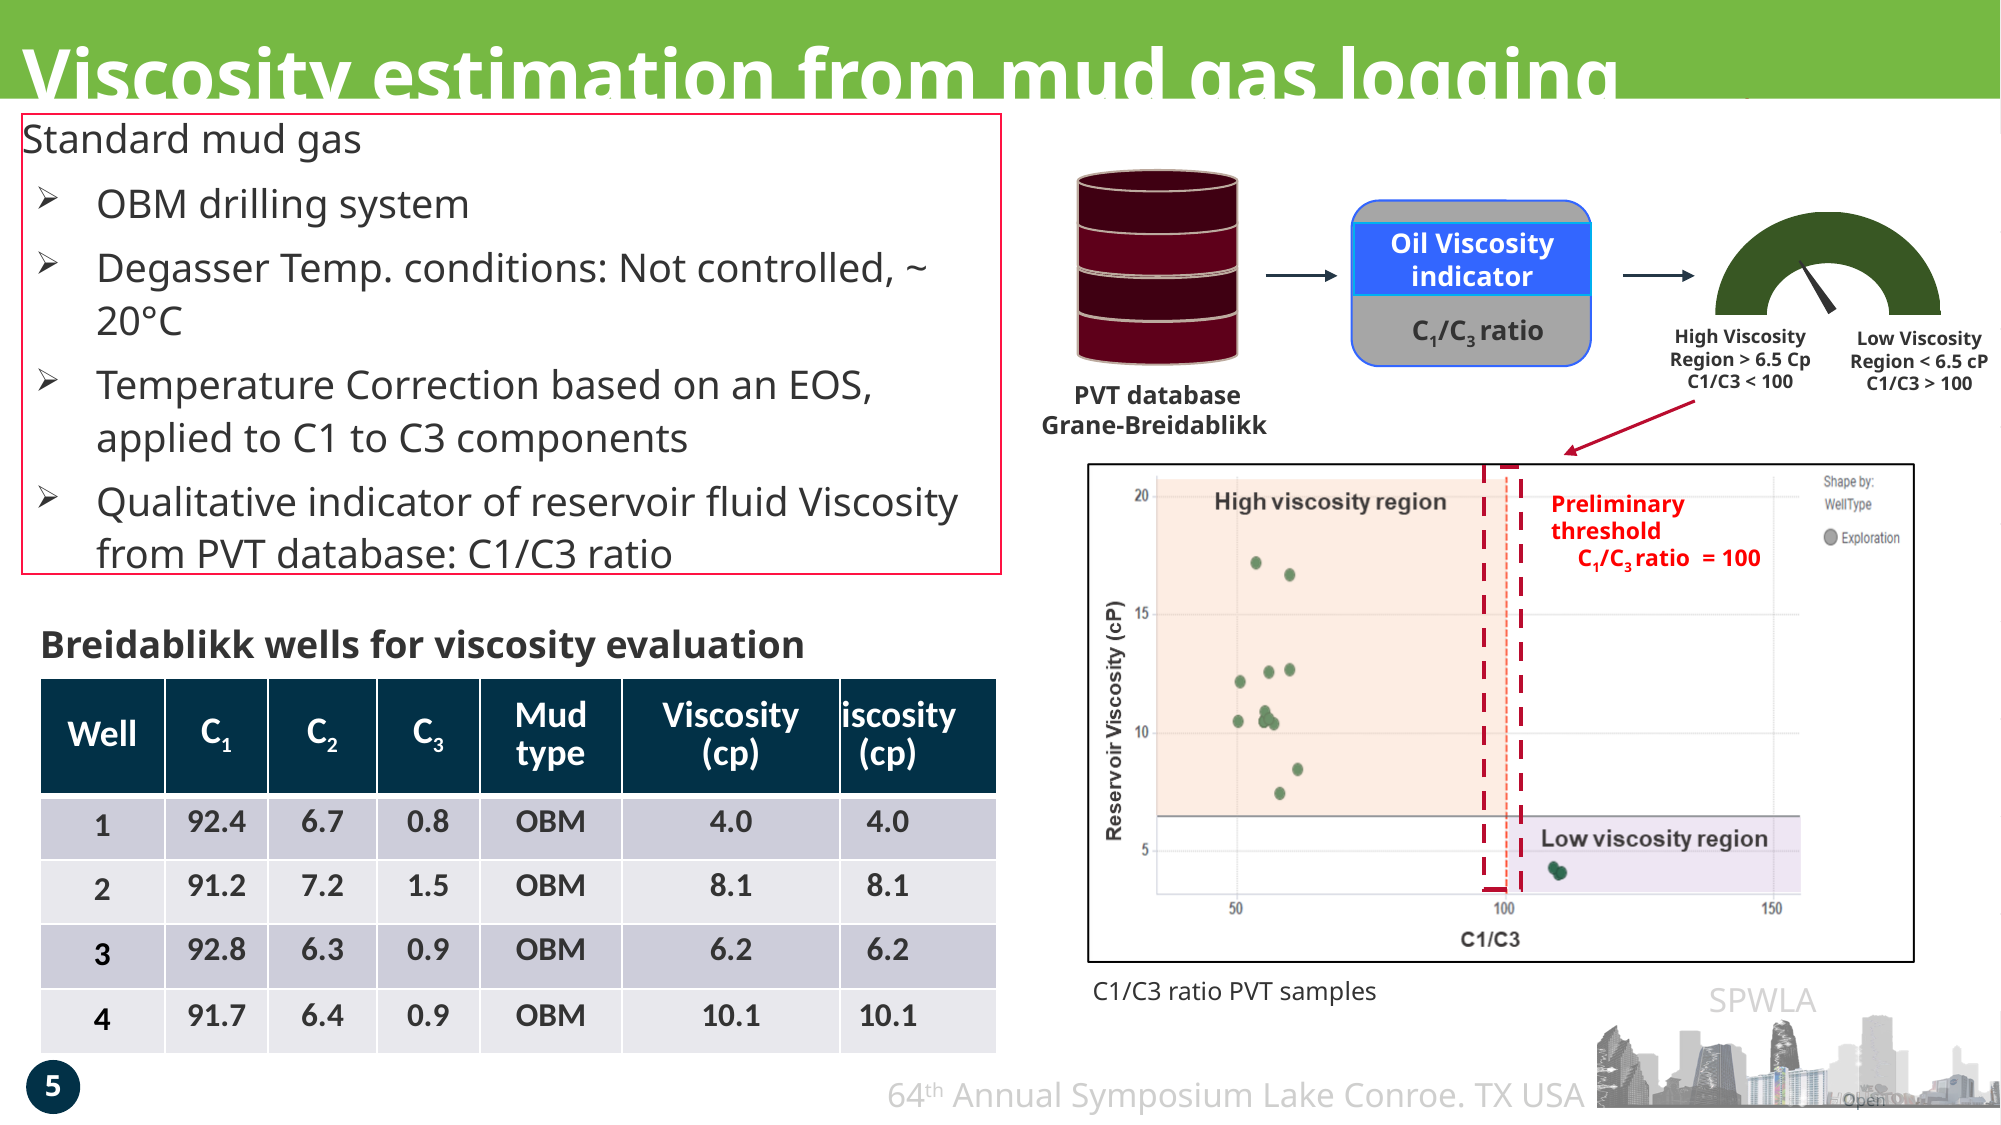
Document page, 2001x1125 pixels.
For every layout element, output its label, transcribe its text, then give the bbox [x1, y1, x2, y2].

table_cell 6.3 [269, 925, 376, 988]
table_cell 92.8 [166, 925, 267, 988]
table_cell OBM [481, 861, 621, 923]
table_cell 0.8 [378, 799, 479, 859]
table_cell 8.1 [841, 861, 996, 923]
table_header C3 [378, 679, 479, 793]
table_cell 6.2 [841, 925, 996, 988]
table_cell 7.2 [269, 861, 376, 923]
table_cell 91.2 [166, 861, 267, 923]
table_cell 6.7 [269, 799, 376, 859]
picture [1087, 463, 1915, 964]
table_cell 4.0 [623, 799, 839, 859]
title Viscosity estimation from mud gas logging [0, 0, 2000, 99]
table_header Viscosity (cp) [841, 679, 996, 793]
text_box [1483, 467, 1810, 890]
table_cell 1 [41, 799, 164, 859]
table_cell OBM [481, 925, 621, 988]
text_box C1/C3 ratio PVT samples [1077, 968, 1591, 1014]
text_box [1351, 200, 1591, 367]
table_header Mud type [481, 679, 621, 793]
table_cell 10.1 [841, 990, 996, 1053]
table_cell 4.0 [841, 799, 996, 859]
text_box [1653, 211, 2000, 418]
table_cell 8.1 [623, 861, 839, 923]
table_cell 1.5 [378, 861, 479, 923]
table_cell 3 [41, 925, 164, 988]
table_header Viscosity (cp) [623, 679, 839, 793]
table_cell 0.9 [378, 925, 479, 988]
table_cell OBM [481, 990, 621, 1053]
table_cell 0.9 [378, 990, 479, 1053]
text_box Breidablikk wells for viscosity evaluation [25, 613, 837, 674]
table_header C2 [269, 679, 376, 793]
table_cell 6.4 [269, 990, 376, 1053]
table_cell 4 [41, 990, 164, 1053]
table_cell 92.4 [166, 799, 267, 859]
table_cell 2 [41, 861, 164, 923]
table_cell OBM [481, 799, 621, 859]
list Standard mud gas OBM drilling system Degasser Temp. conditions: Not controlled, ~ 20°C Temperature Correction based on an EOS, applied to C1 to C3 components Qualitative indicator of reservoir fluid Viscosity from PVT database: C1/C3 ratio [21, 113, 1002, 575]
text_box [1563, 400, 1695, 455]
table_header Well [41, 679, 164, 793]
table_cell 6.2 [623, 925, 839, 988]
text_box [1030, 169, 1285, 448]
table_header C1 [166, 679, 267, 793]
table_cell 91.7 [166, 990, 267, 1053]
table_cell 10.1 [623, 990, 839, 1053]
